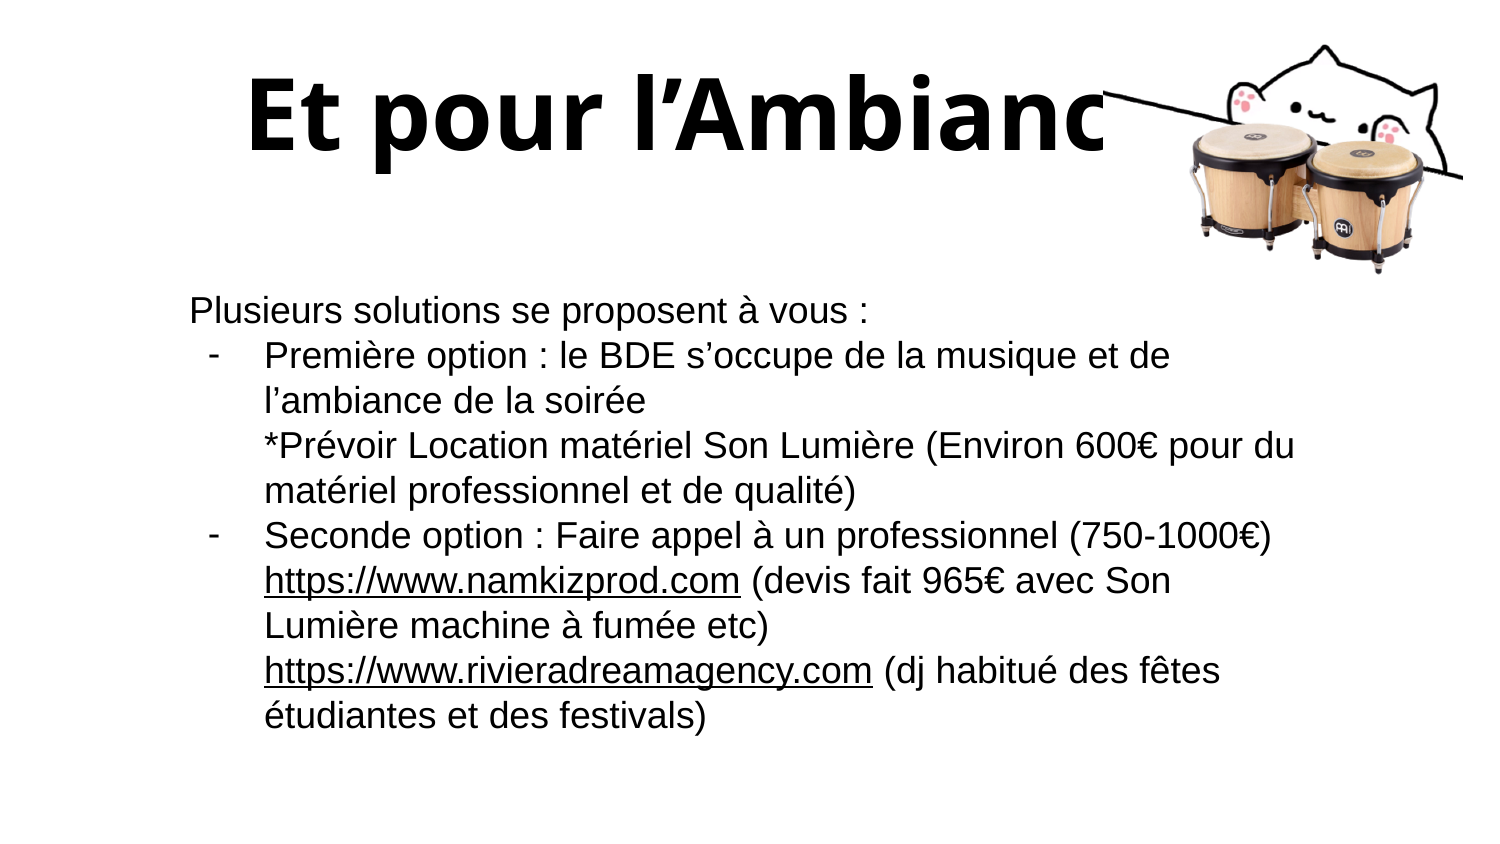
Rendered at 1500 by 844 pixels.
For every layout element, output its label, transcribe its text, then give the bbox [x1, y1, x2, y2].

picture [1103, 20, 1463, 306]
text_box Et pour l’Ambiance ? [174, 35, 1098, 170]
text_box Plusieurs solutions se proposent à vous : Première option : le BDE s’occupe de la musique et de l’ambiance de la soirée *Prévoir Location matériel Son Lumière (Environ 600€ pour du matériel professionnel et de qualité) Seconde option : Faire appel à un professionnel (750-1000€) https://www.namkizprod.com (devis fait 965€ avec Son Lumière machine à fumée etc) https://www.rivieradreamagency.com (dj habitué des fêtes étudiantes et des festivals) [174, 271, 1326, 775]
